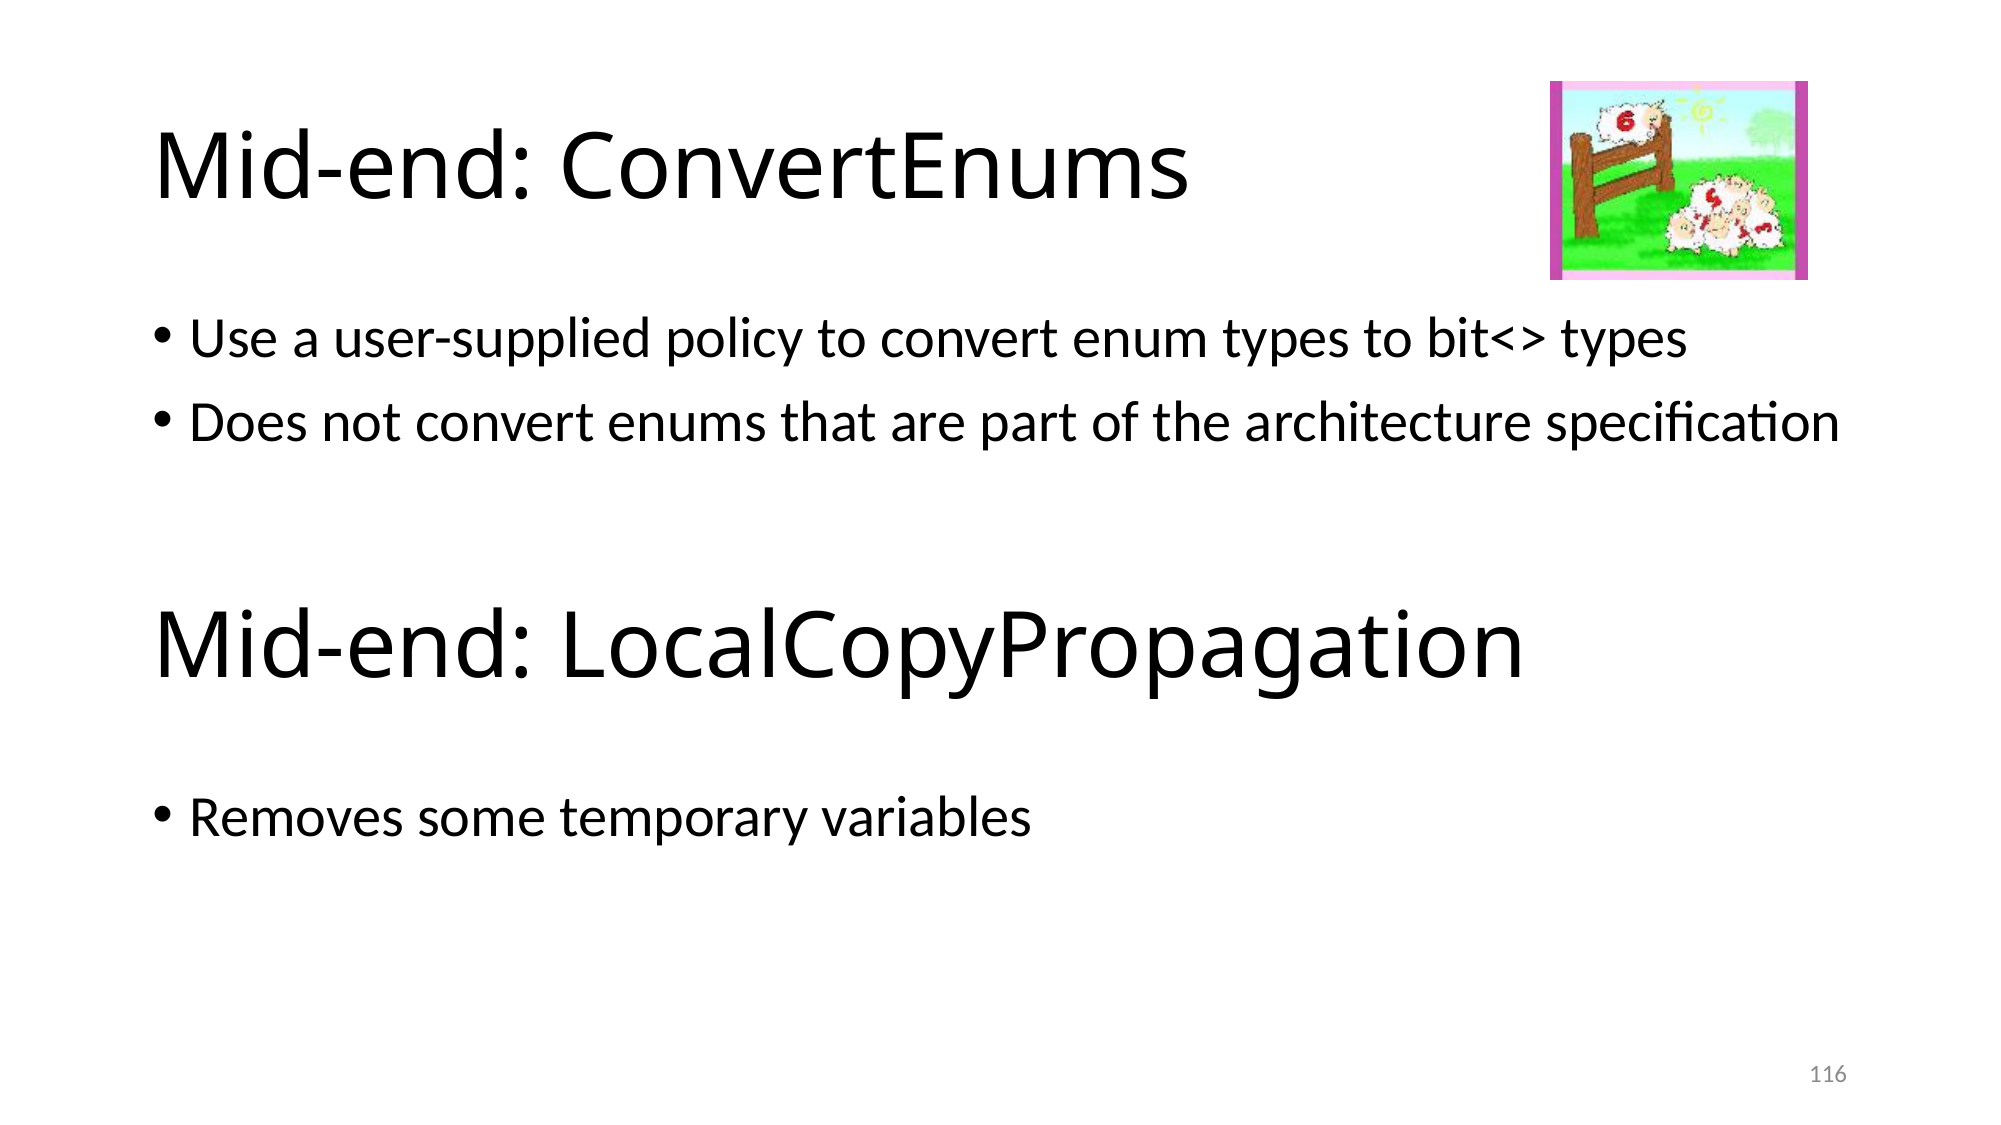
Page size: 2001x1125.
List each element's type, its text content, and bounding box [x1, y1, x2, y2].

text_box Mid-end: LocalCopyPropagation [137, 538, 1863, 757]
text_box Removes some temporary variables [137, 778, 1863, 974]
picture [1550, 81, 1808, 280]
slide_number 116 [1412, 1042, 1863, 1103]
list Use a user-supplied policy to convert enum types to bit<> types Does not convert enums that are part of the architecture specification [137, 299, 1863, 495]
title Mid-end: ConvertEnums [137, 59, 1863, 278]
